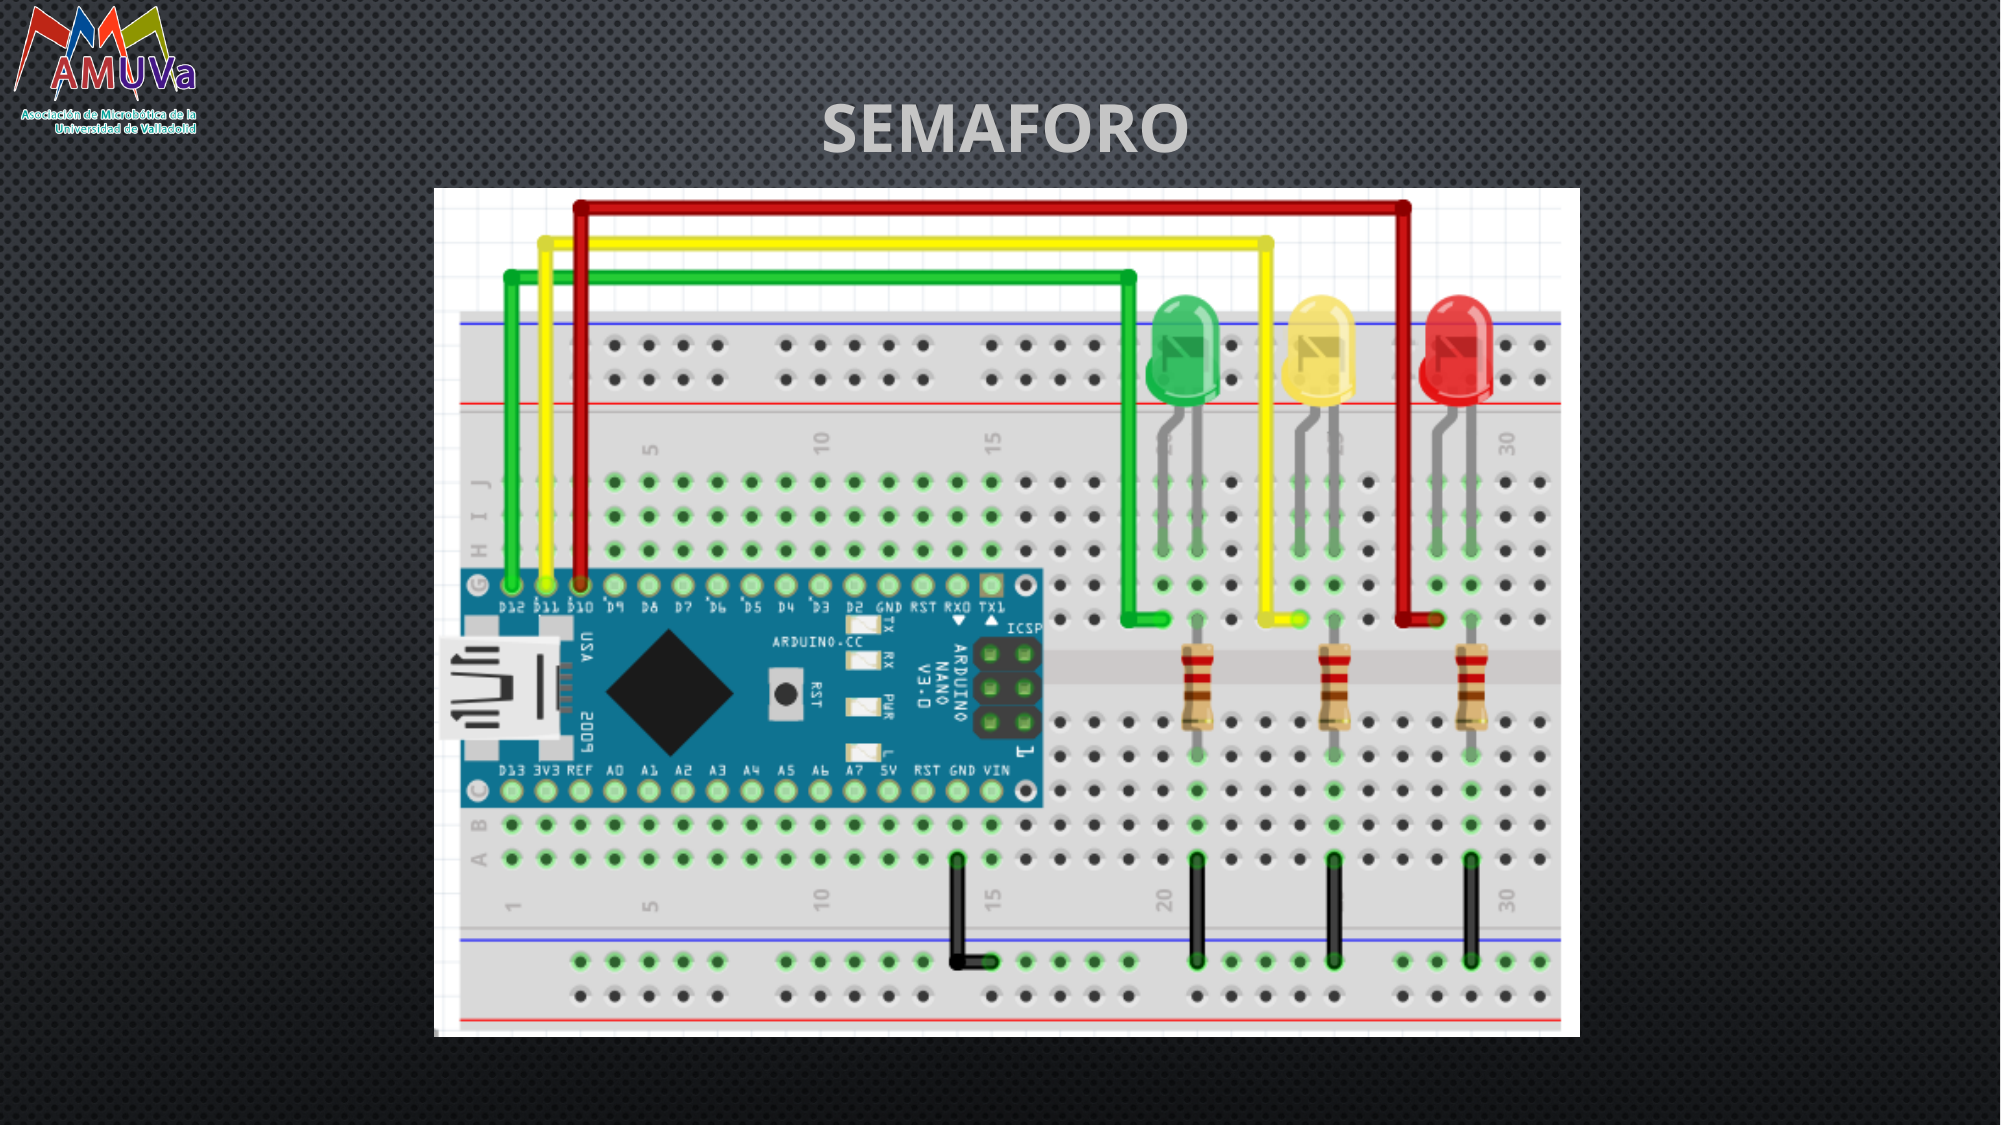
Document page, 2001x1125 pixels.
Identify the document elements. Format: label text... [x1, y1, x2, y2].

picture [1, 2, 206, 146]
picture [434, 188, 1580, 1038]
text_box SEMAFORO [353, 67, 1661, 189]
